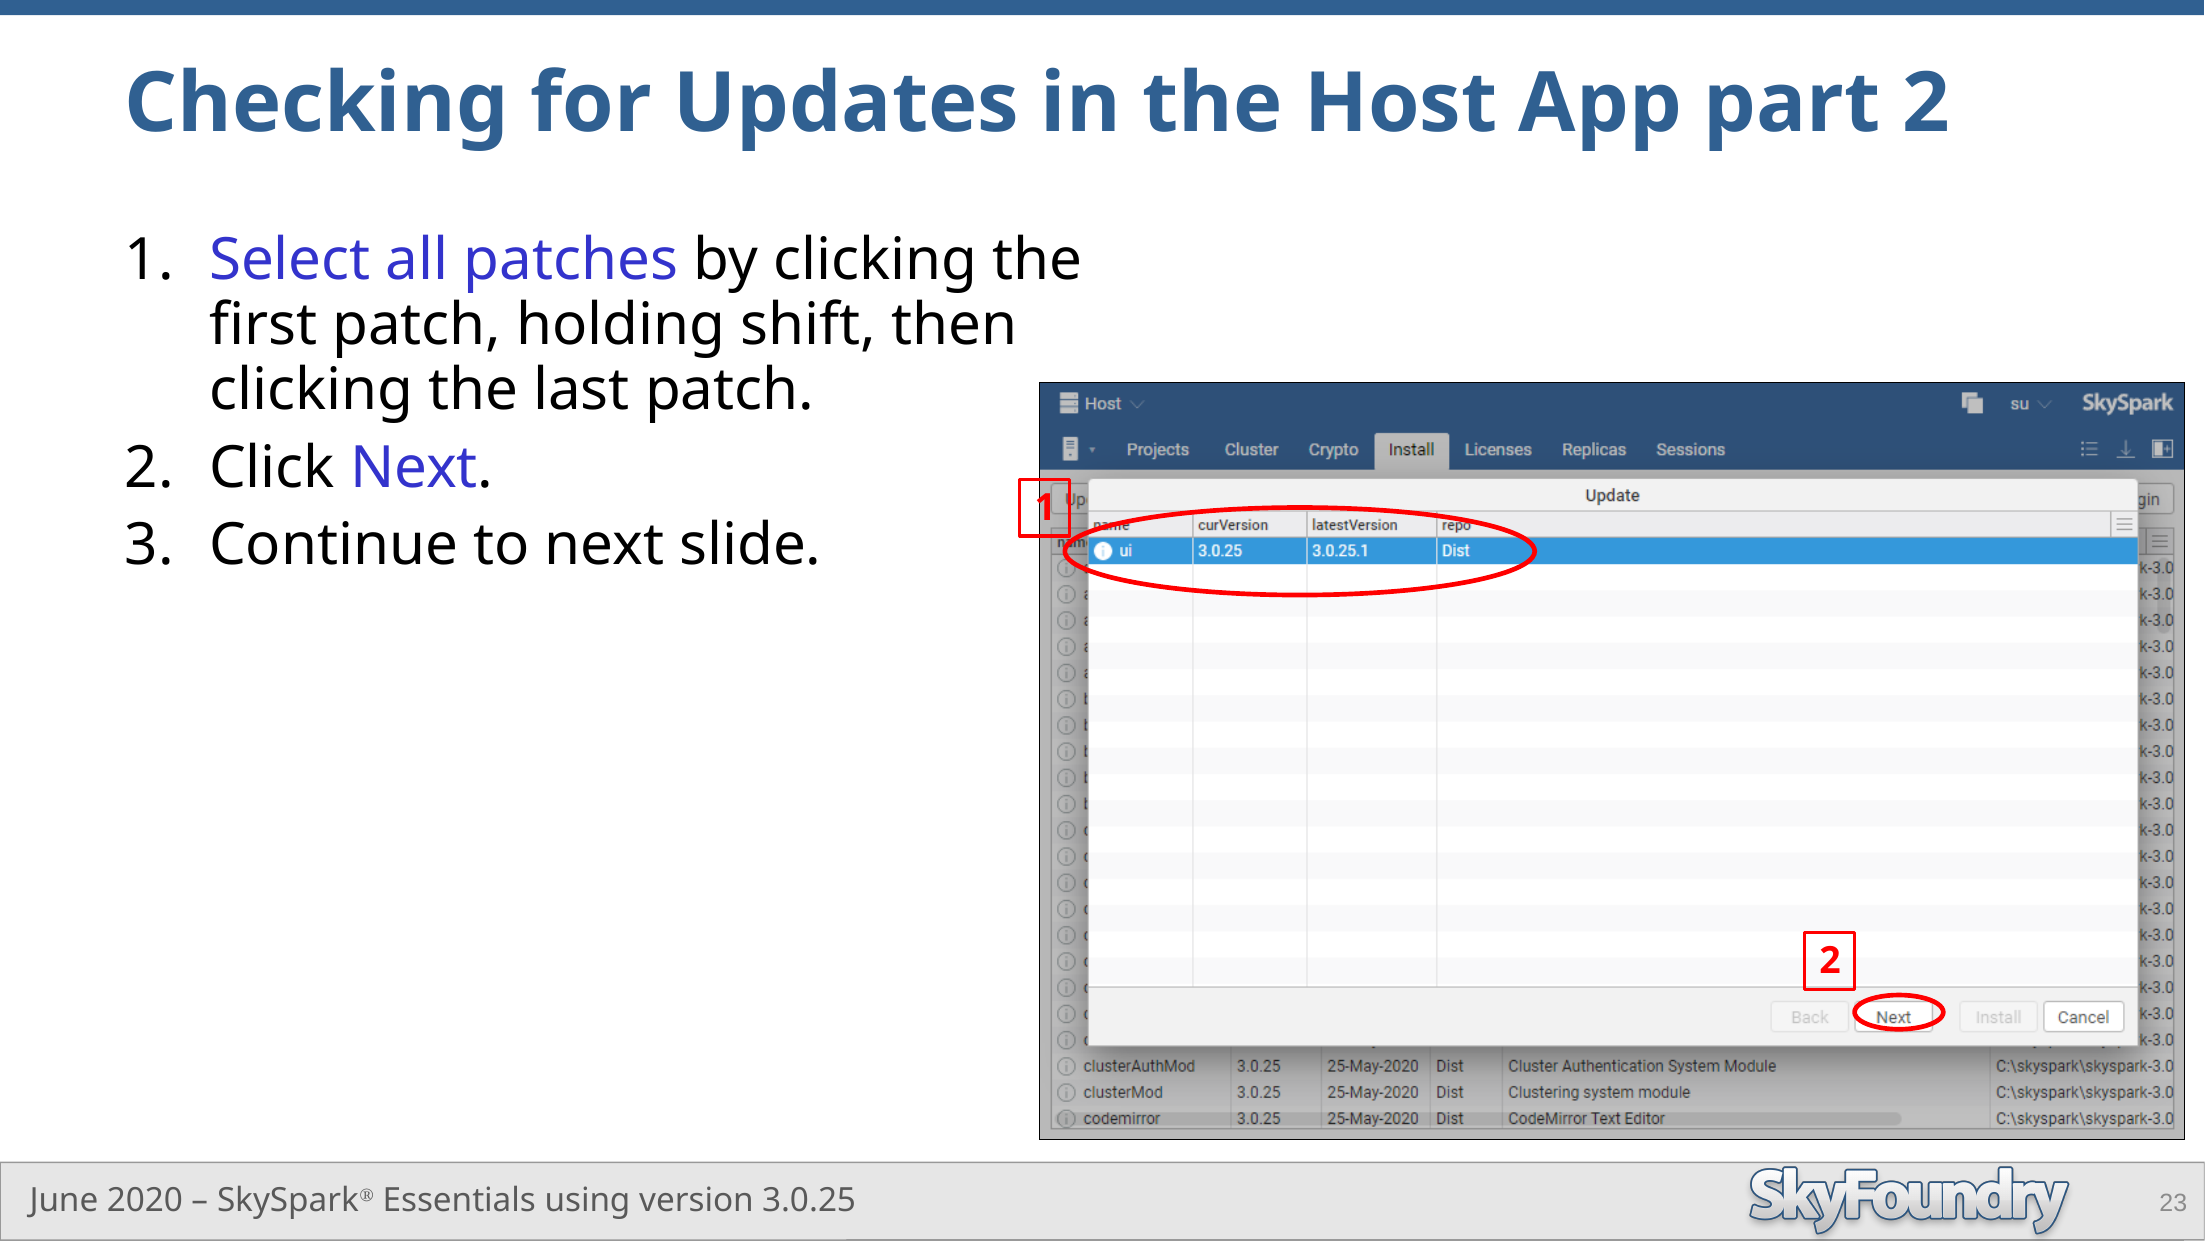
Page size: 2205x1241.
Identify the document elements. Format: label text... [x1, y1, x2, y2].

title Checking for Updates in the Host App part 2 [110, 49, 2094, 158]
picture [1039, 382, 2185, 1140]
picture [1739, 1145, 2076, 1170]
slide_number 23 [1706, 1170, 2203, 1236]
picture [1739, 1236, 2076, 1241]
text_box 1 [1019, 479, 1034, 537]
list Select all patches by clicking the first patch, holding shift, then clicking the last patch. Click Next. Continue to next slide. [110, 220, 1178, 1109]
